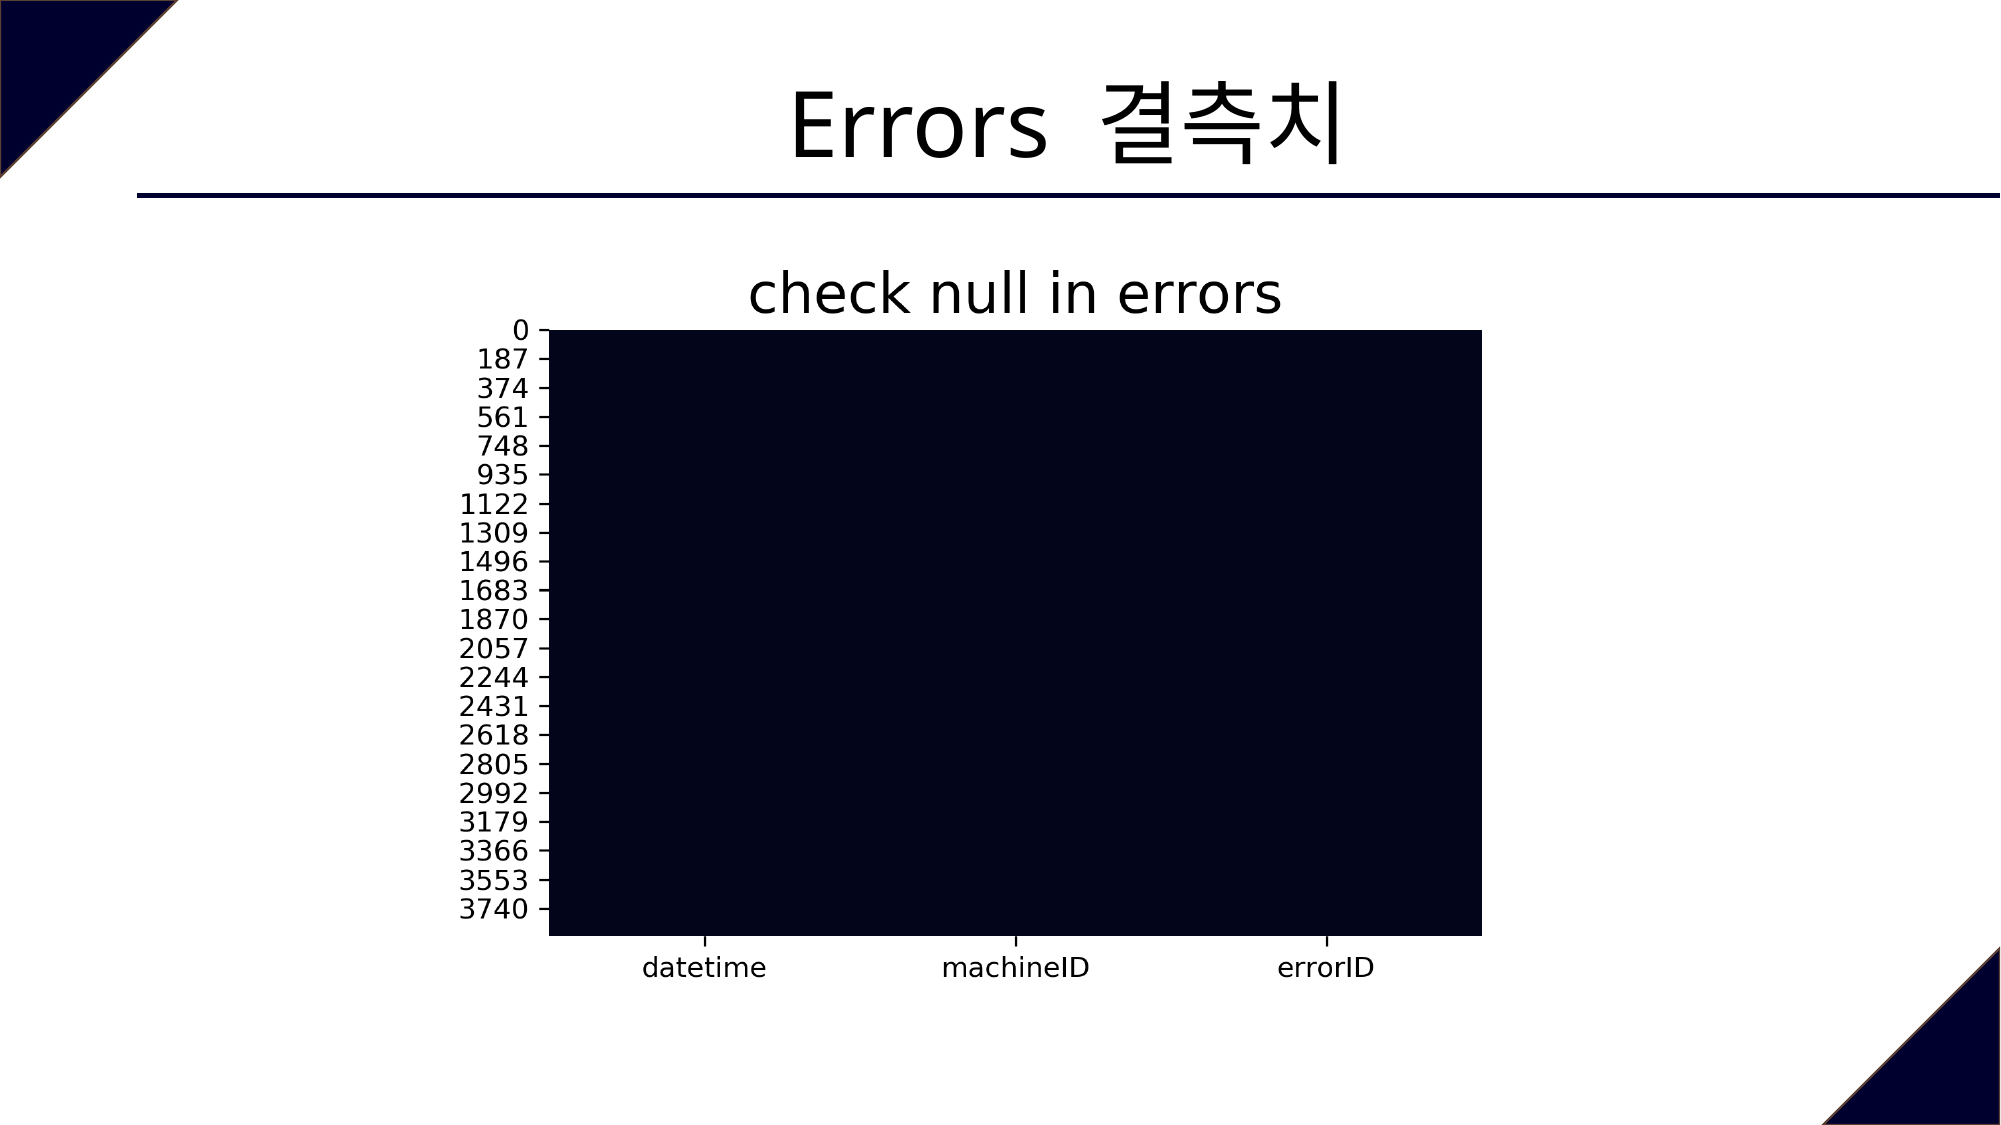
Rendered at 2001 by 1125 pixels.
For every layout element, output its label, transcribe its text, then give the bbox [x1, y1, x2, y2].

title Errors 결측치 [137, 59, 2000, 196]
picture [397, 233, 1602, 1036]
